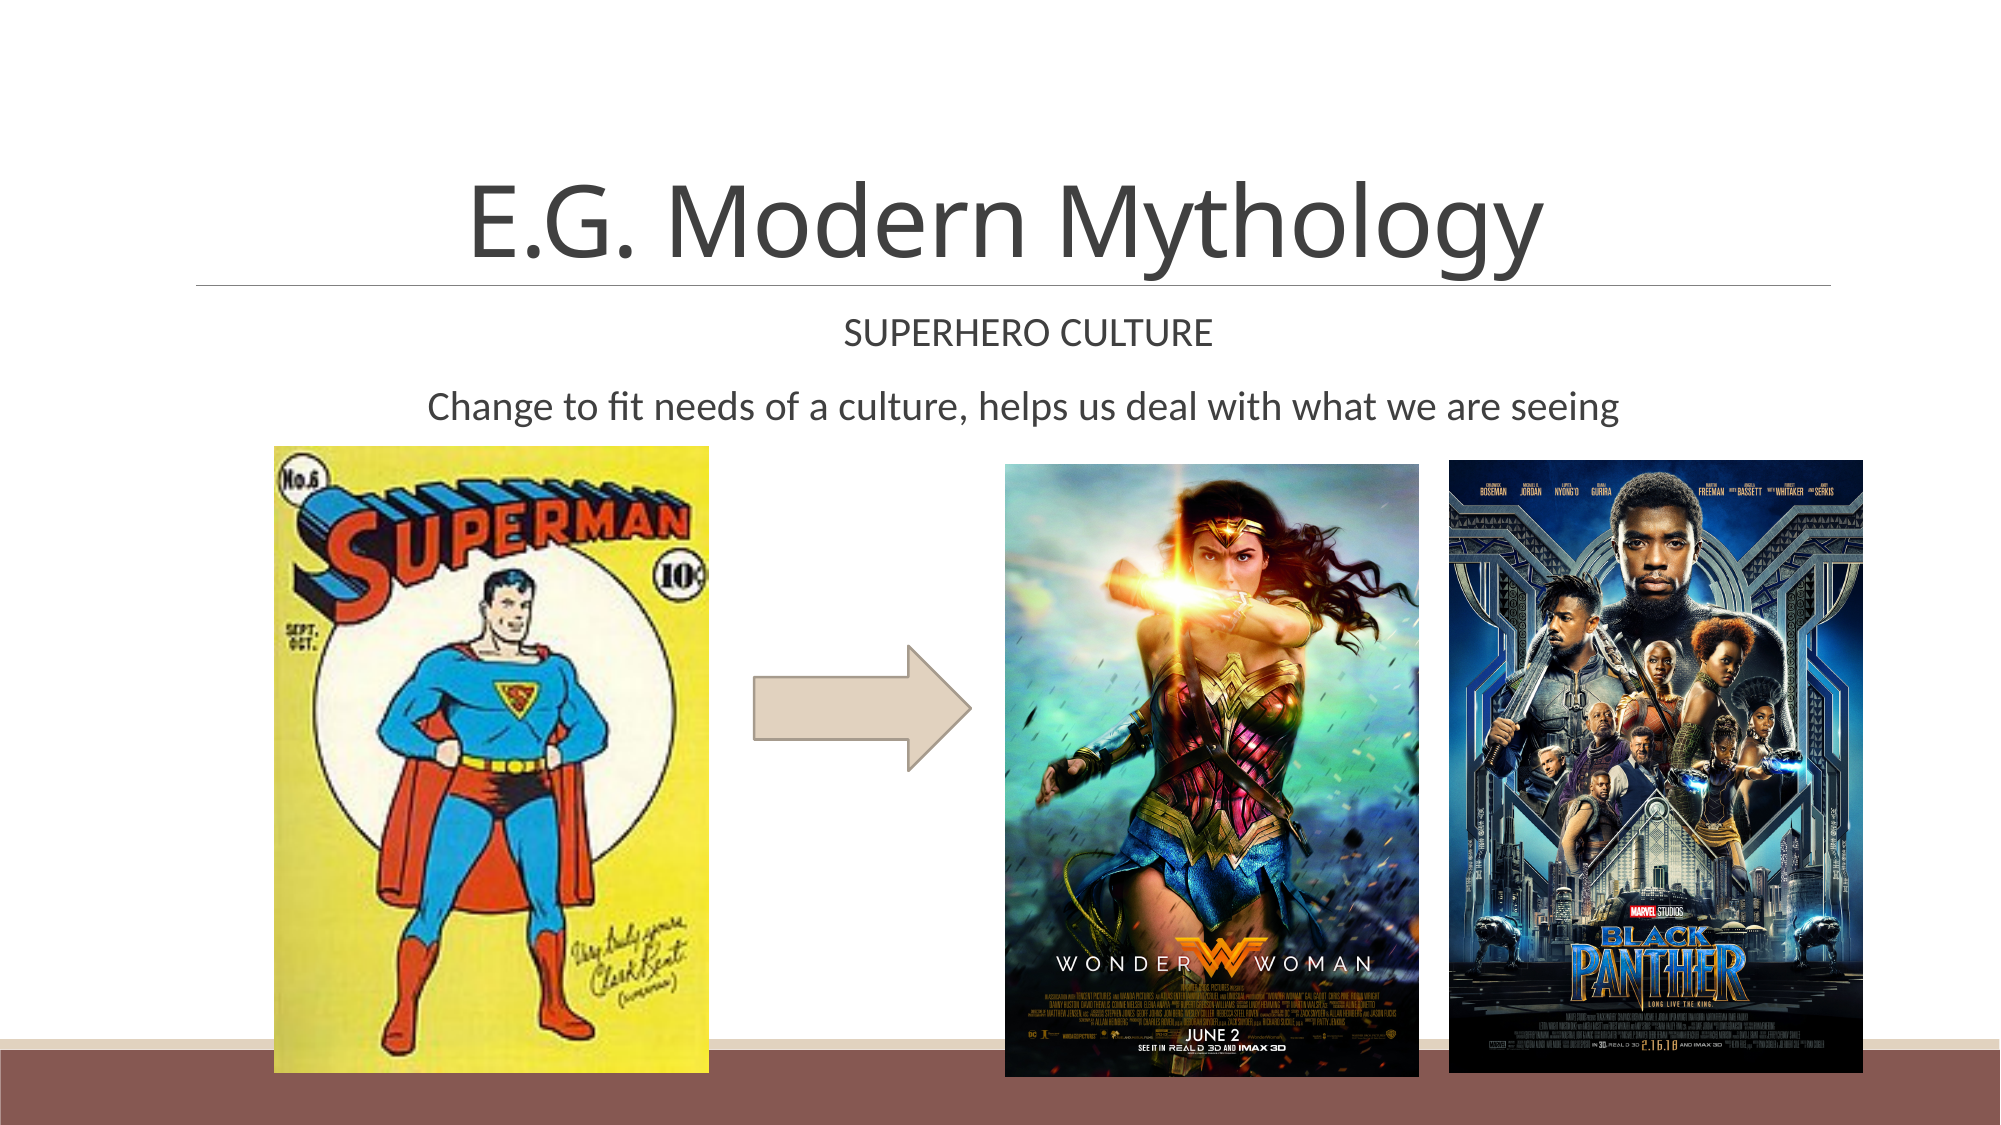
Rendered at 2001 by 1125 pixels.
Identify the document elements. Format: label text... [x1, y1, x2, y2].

title E.G. Modern Mythology [180, 47, 1830, 285]
text_box [752, 644, 972, 773]
picture [273, 446, 709, 1074]
list SUPERHERO CULTURE Change to fit needs of a culture, helps us deal with what we are seeing [180, 302, 1863, 465]
picture [1448, 459, 1863, 1074]
picture [1004, 463, 1419, 1078]
